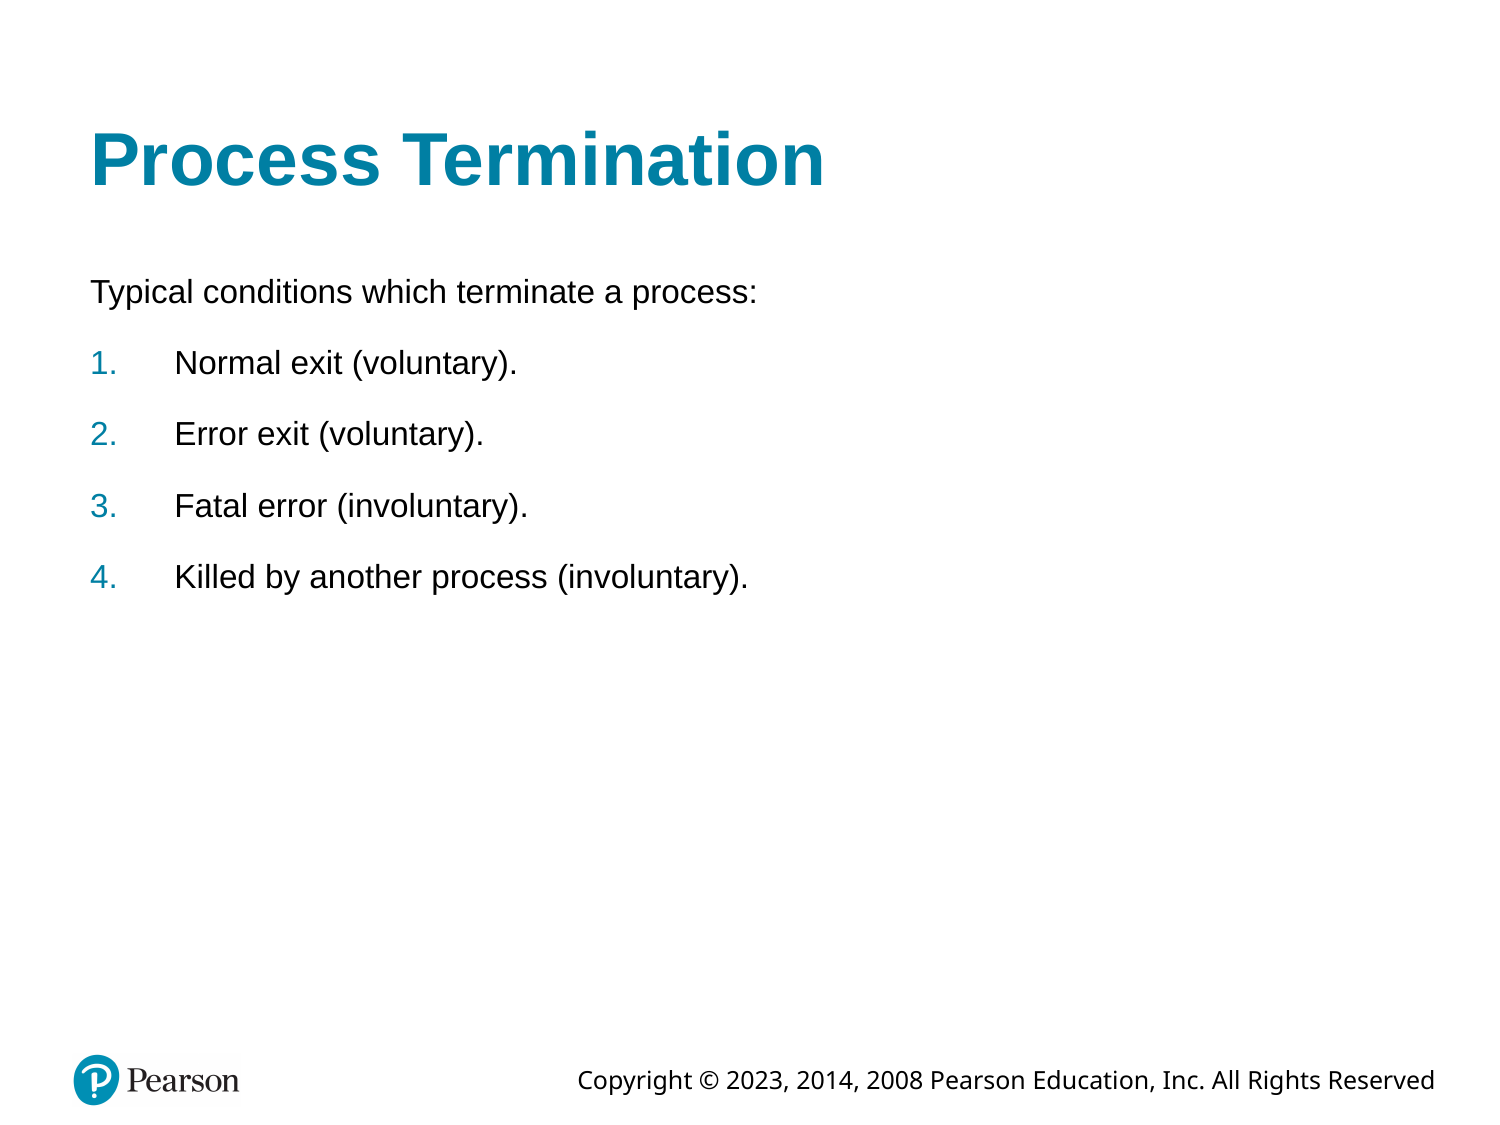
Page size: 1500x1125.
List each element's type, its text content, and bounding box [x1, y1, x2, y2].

list Typical conditions which terminate a process: Normal exit (voluntary). Error exit (voluntary). Fatal error (involuntary). Killed by another process (involuntary). [75, 255, 1425, 628]
title Process Termination [75, 35, 1425, 216]
picture [72, 1053, 241, 1107]
